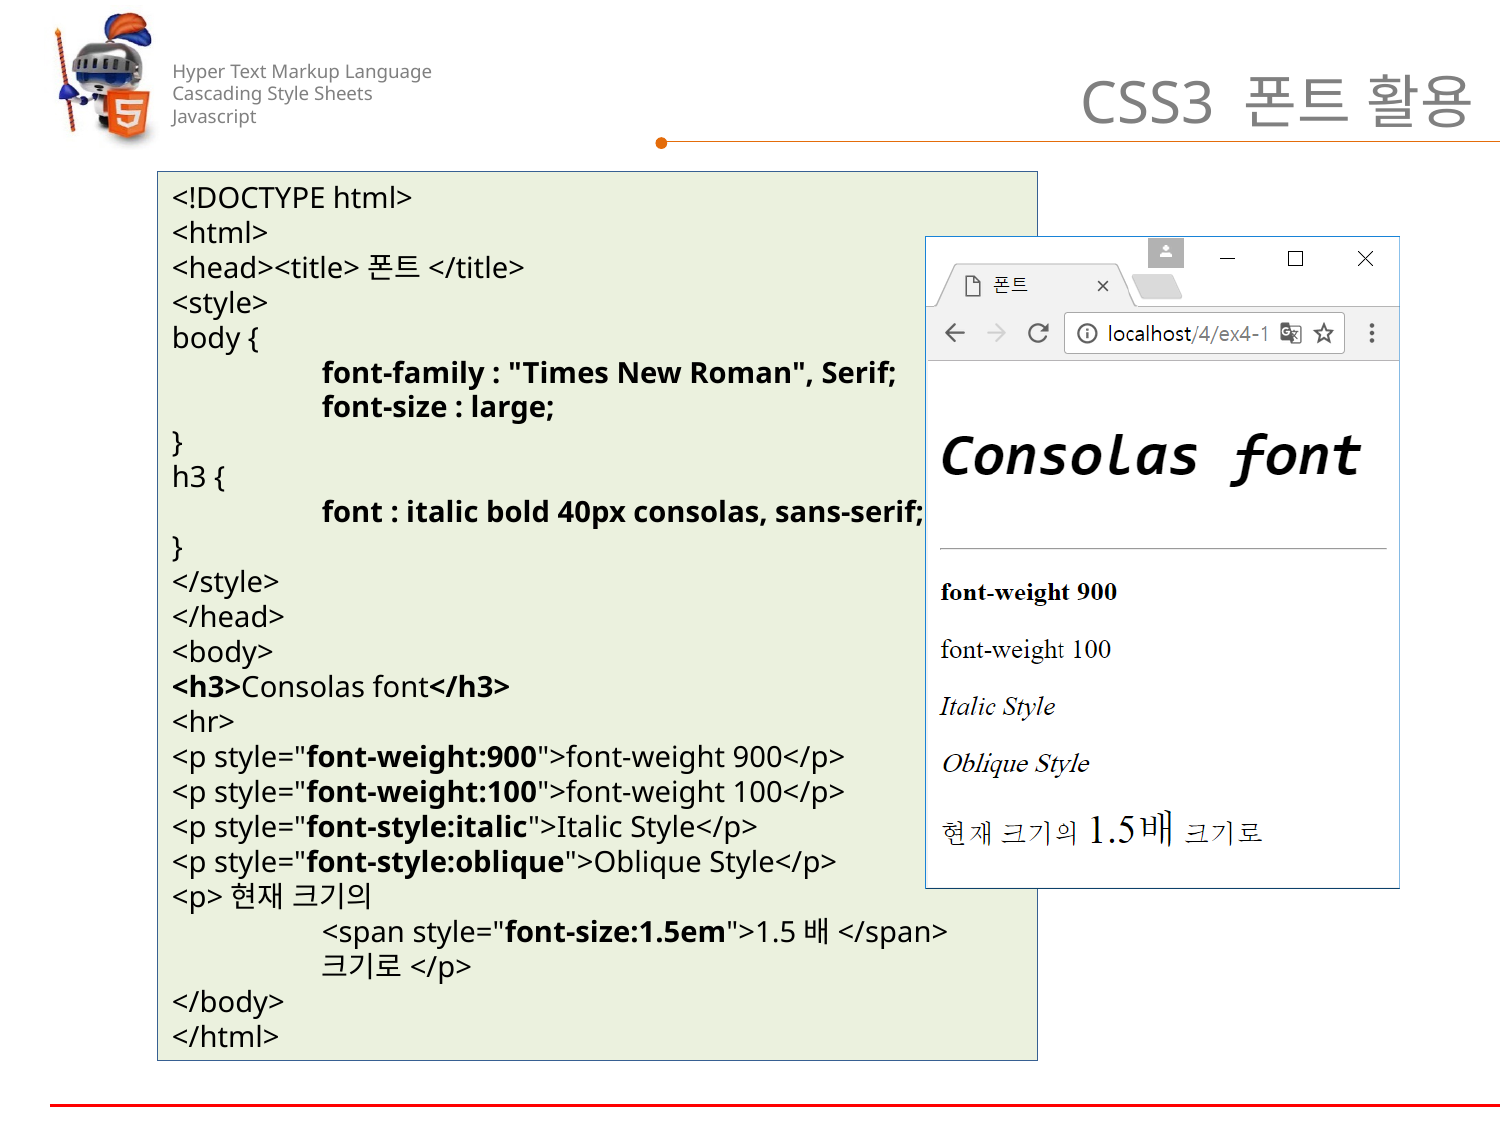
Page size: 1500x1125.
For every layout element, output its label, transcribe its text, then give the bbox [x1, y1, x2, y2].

picture [44, 5, 171, 150]
title CSS3 폰트 활용 [615, 40, 1490, 160]
text_box <!DOCTYPE html> <html> <head><title>폰트</title> <style> body { font-family : "Times New Roman", Serif; font-size : large; } h3 { font : italic bold 40px consolas, sans-serif; } </style> </head> <body> <h3>Consolas font</h3> <hr> <p style="font-weight:900">font-weight 900</p> <p style="font-weight:100">font-weight 100</p> <p style="font-style:italic">Italic Style</p> <p style="font-style:oblique">Oblique Style</p> <p>현재 크기의 <span style="font-size:1.5em">1.5배</span> 크기로</p> </body> </html> [157, 171, 1038, 1061]
picture [924, 236, 1400, 889]
